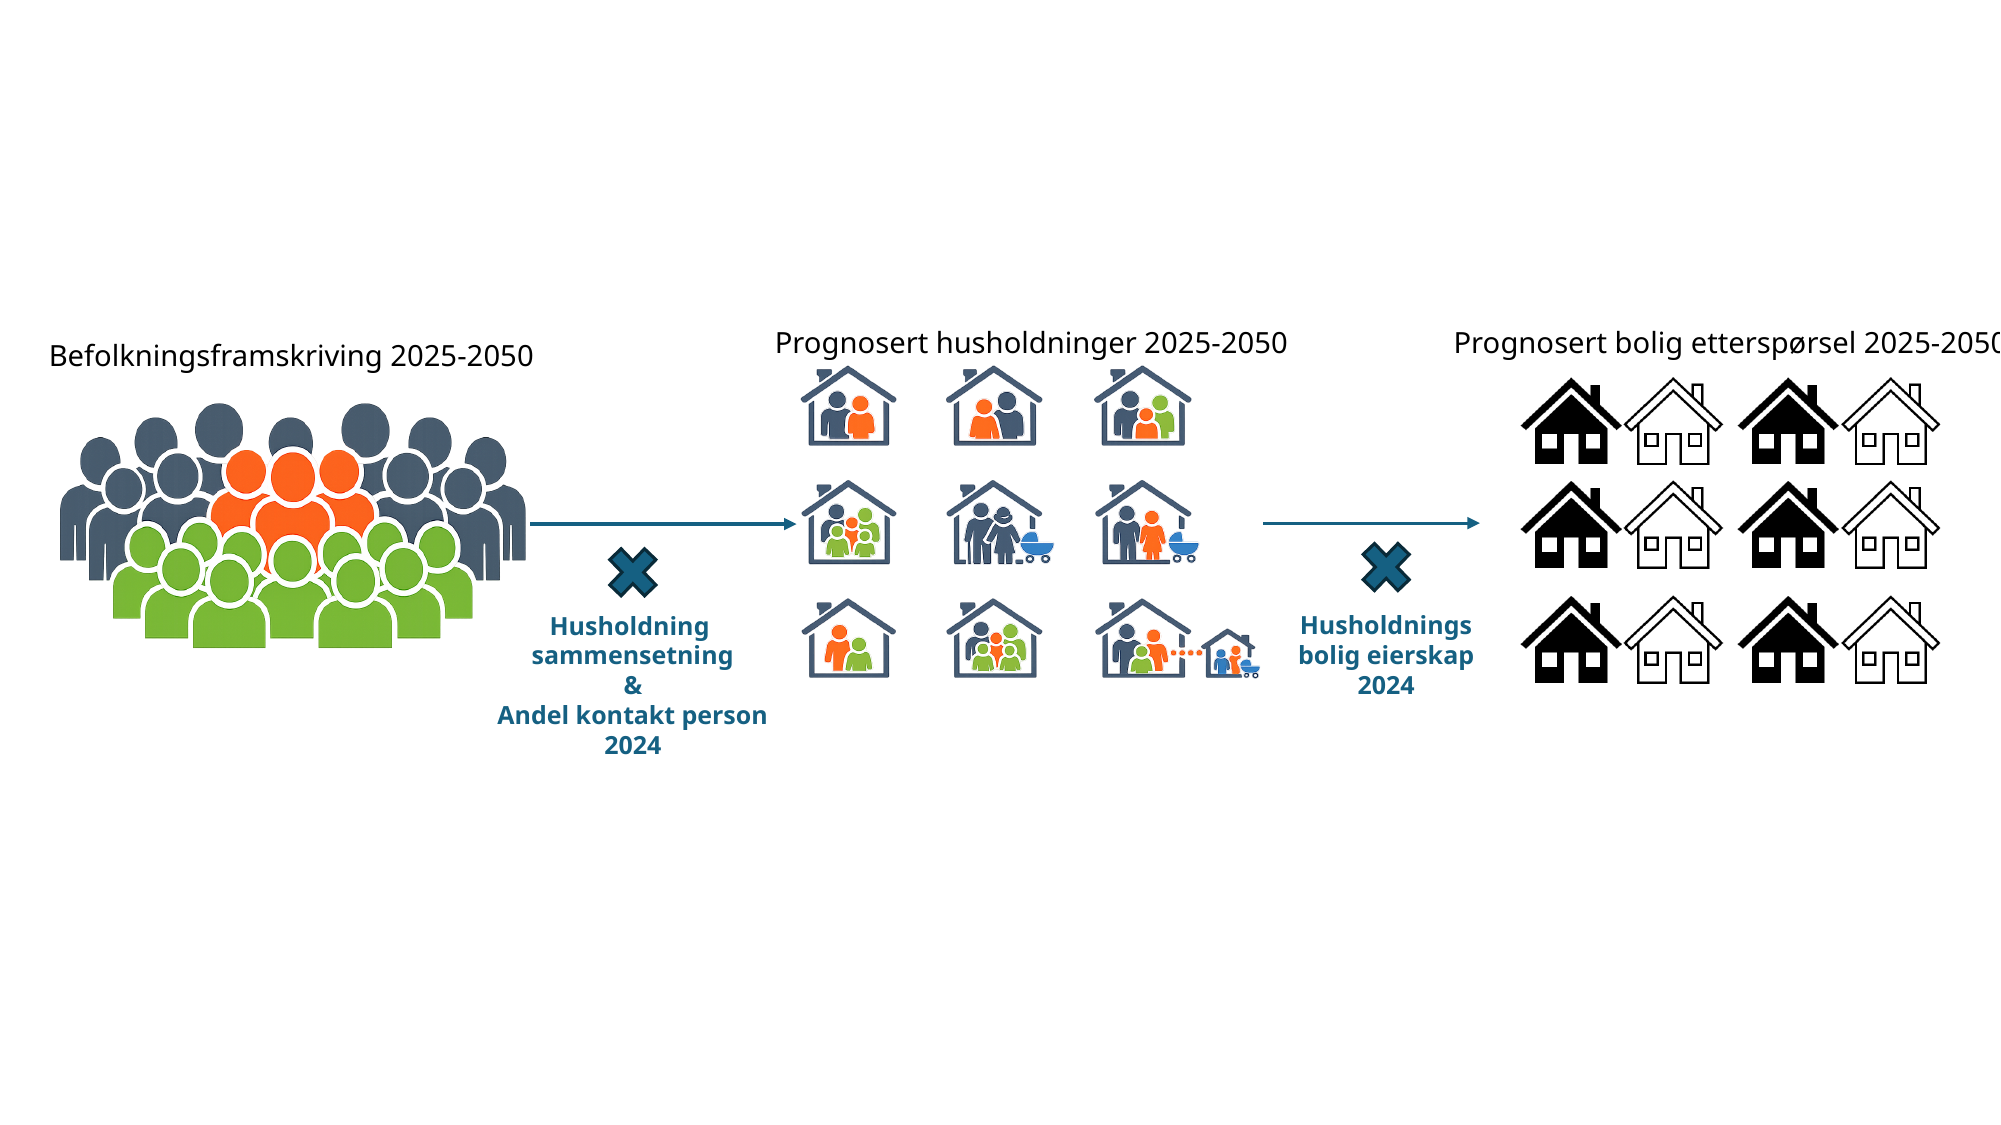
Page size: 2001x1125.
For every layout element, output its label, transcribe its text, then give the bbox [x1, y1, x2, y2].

picture [51, 395, 531, 653]
text_box [607, 546, 659, 599]
text_box Prognosert husholdninger 2025-2050 [711, 316, 1352, 367]
text_box [1360, 541, 1412, 593]
text_box Husholdning sammensetning & Andel kontakt person 2024 [431, 602, 834, 767]
picture [799, 362, 1264, 684]
text_box Prognosert bolig etterspørsel 2025-2050 [1411, 316, 2000, 367]
text_box Befolkningsframskriving 2025-2050 [0, 330, 611, 381]
text_box Husholdnings bolig eierskap 2024 [1185, 602, 1588, 707]
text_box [1512, 362, 1949, 697]
